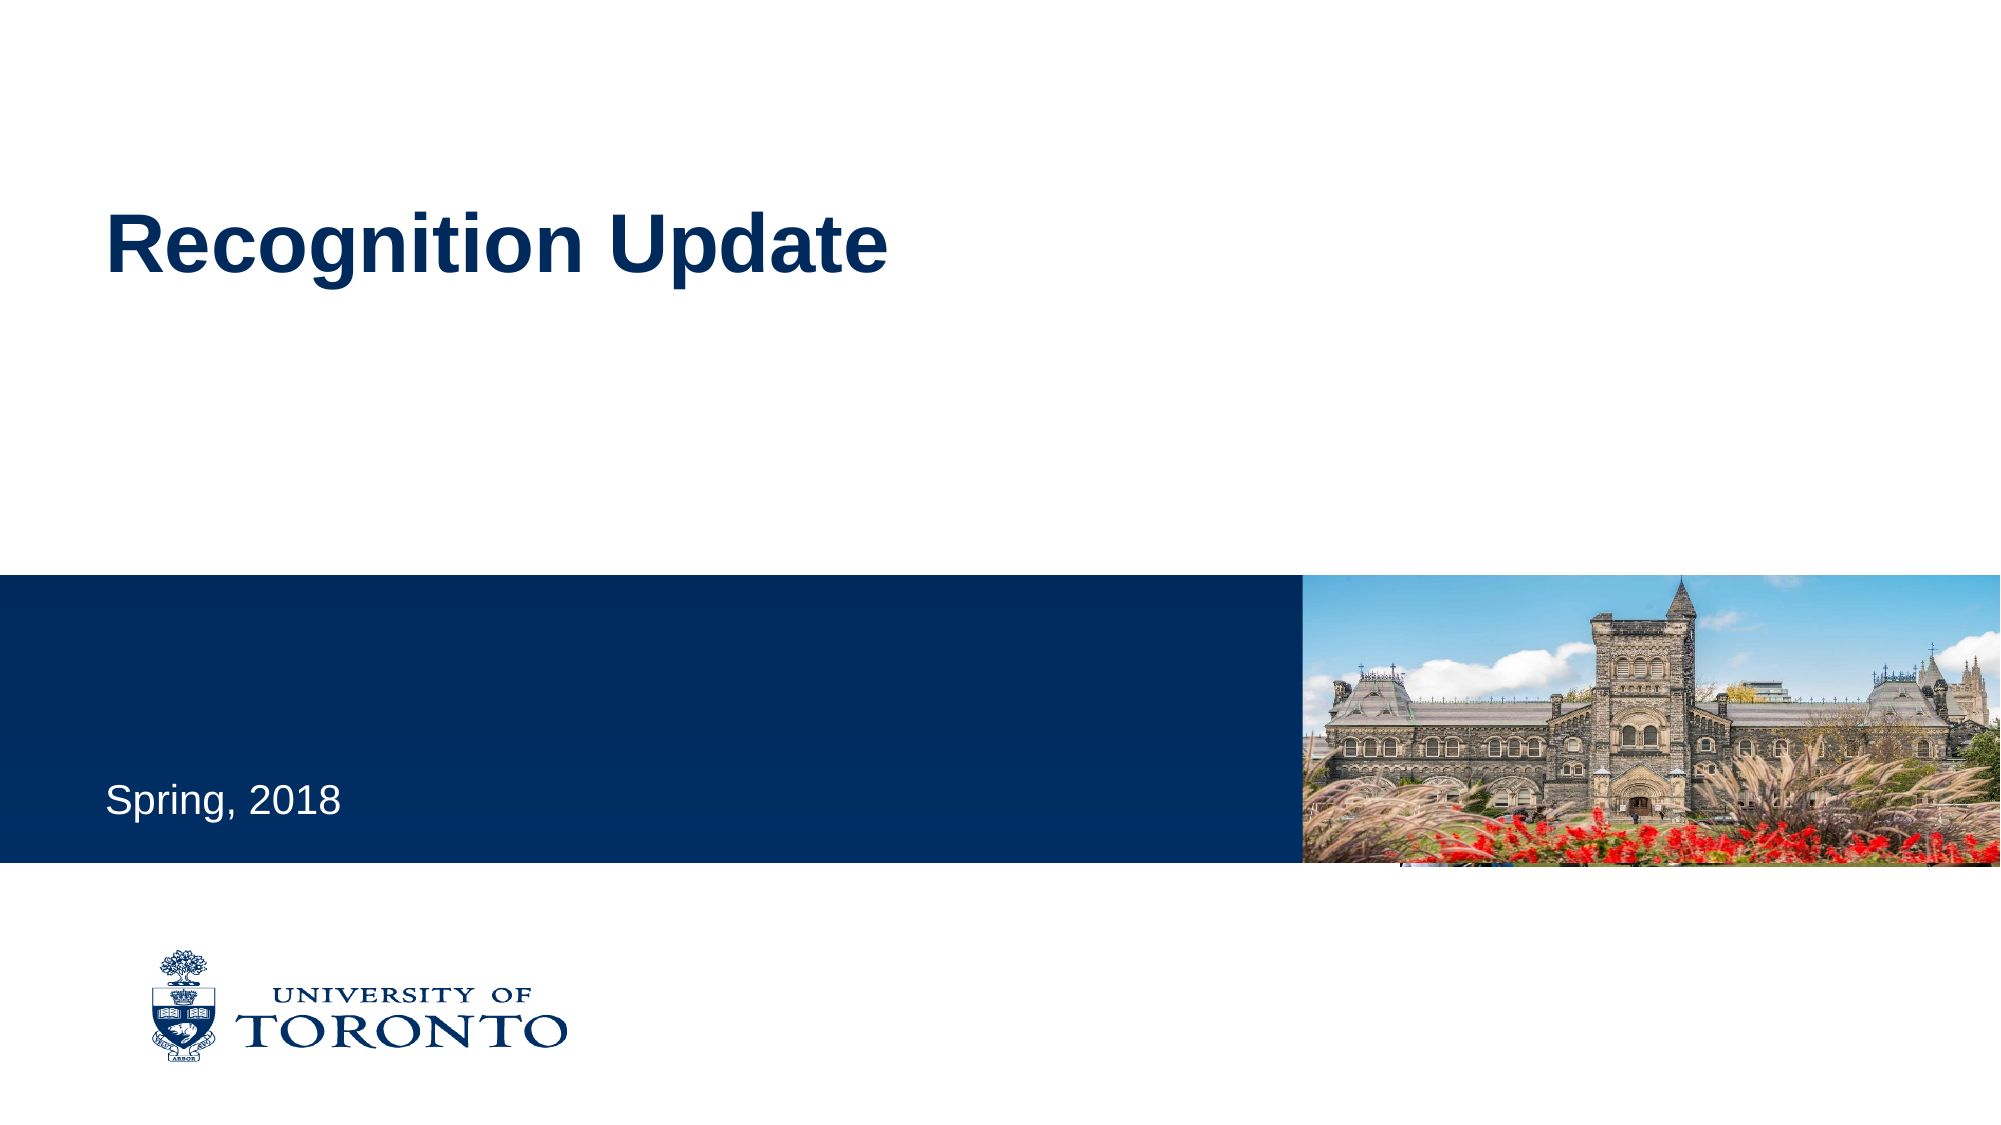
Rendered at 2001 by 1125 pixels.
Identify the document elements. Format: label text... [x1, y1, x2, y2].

subtitle Spring, 2018 [0, 575, 1300, 863]
picture [1302, 574, 2000, 868]
title Recognition Update [0, 99, 2000, 479]
picture [129, 932, 567, 1079]
